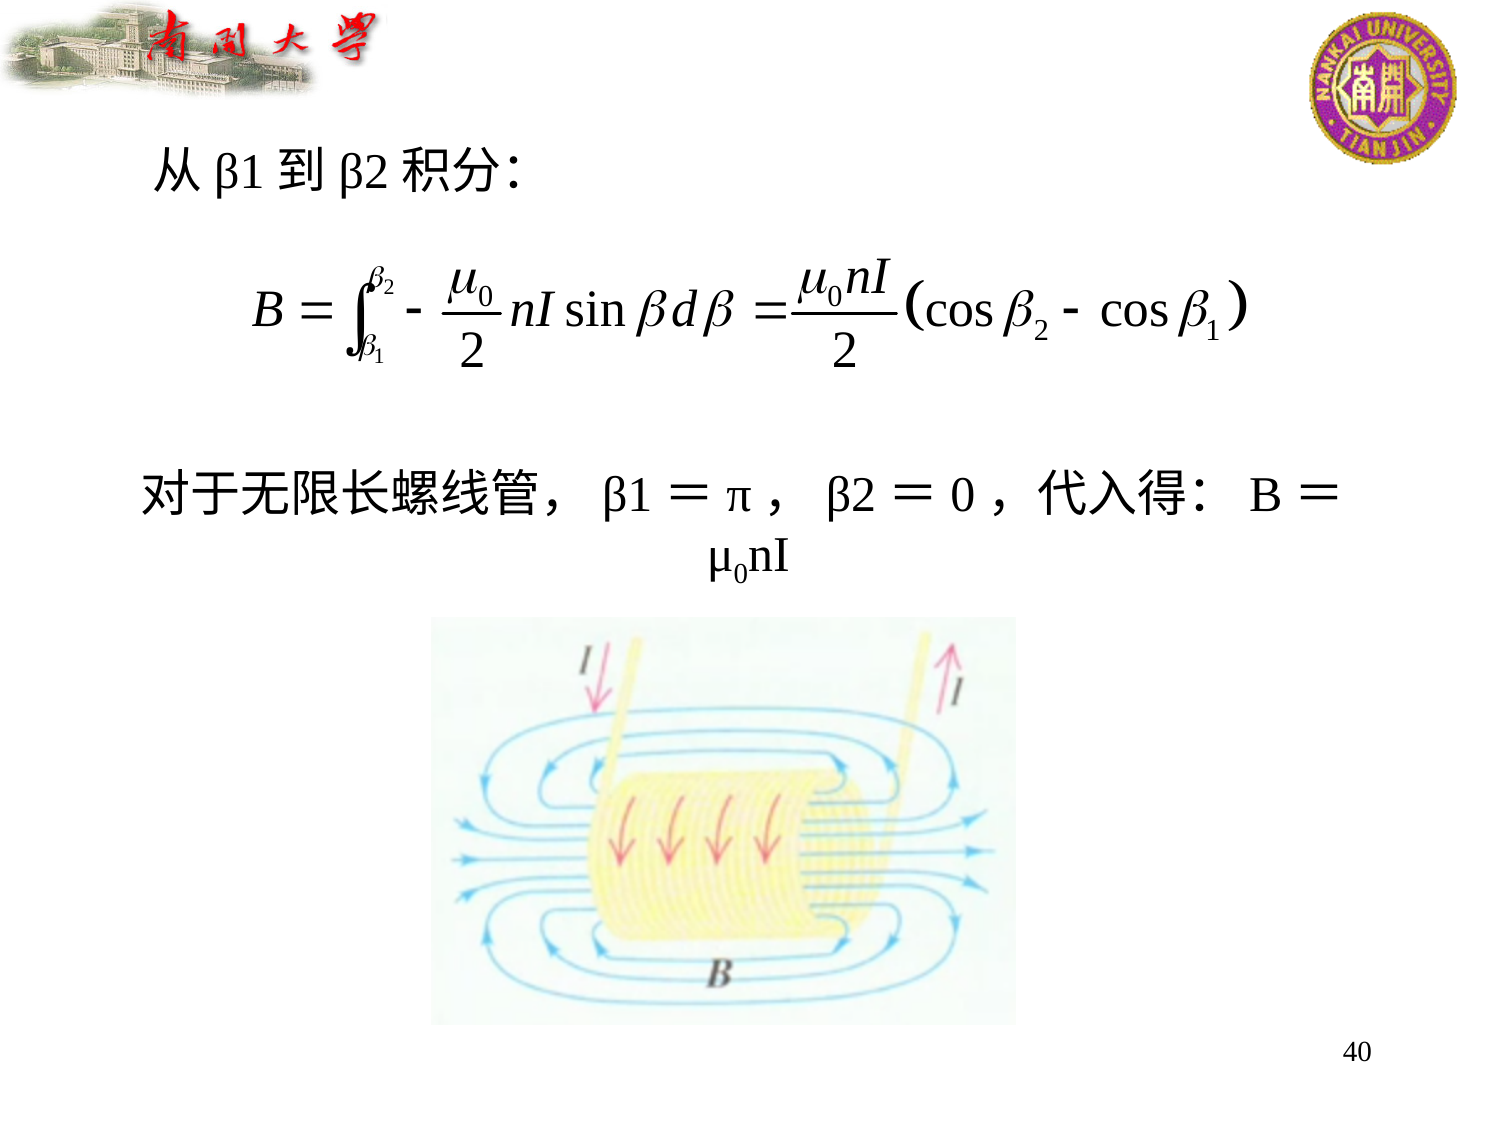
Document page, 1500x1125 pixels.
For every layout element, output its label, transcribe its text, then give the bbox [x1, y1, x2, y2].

picture [430, 616, 1016, 1025]
picture [241, 243, 1255, 380]
text_box 对于无限长螺线管，β1＝π，β2＝0，代入得：B＝μ0nI [86, 454, 1410, 598]
picture [0, 0, 388, 100]
picture [1262, 0, 1500, 178]
text_box 从β1到β2积分： [137, 131, 566, 206]
slide_number 40 [1074, 1024, 1388, 1101]
